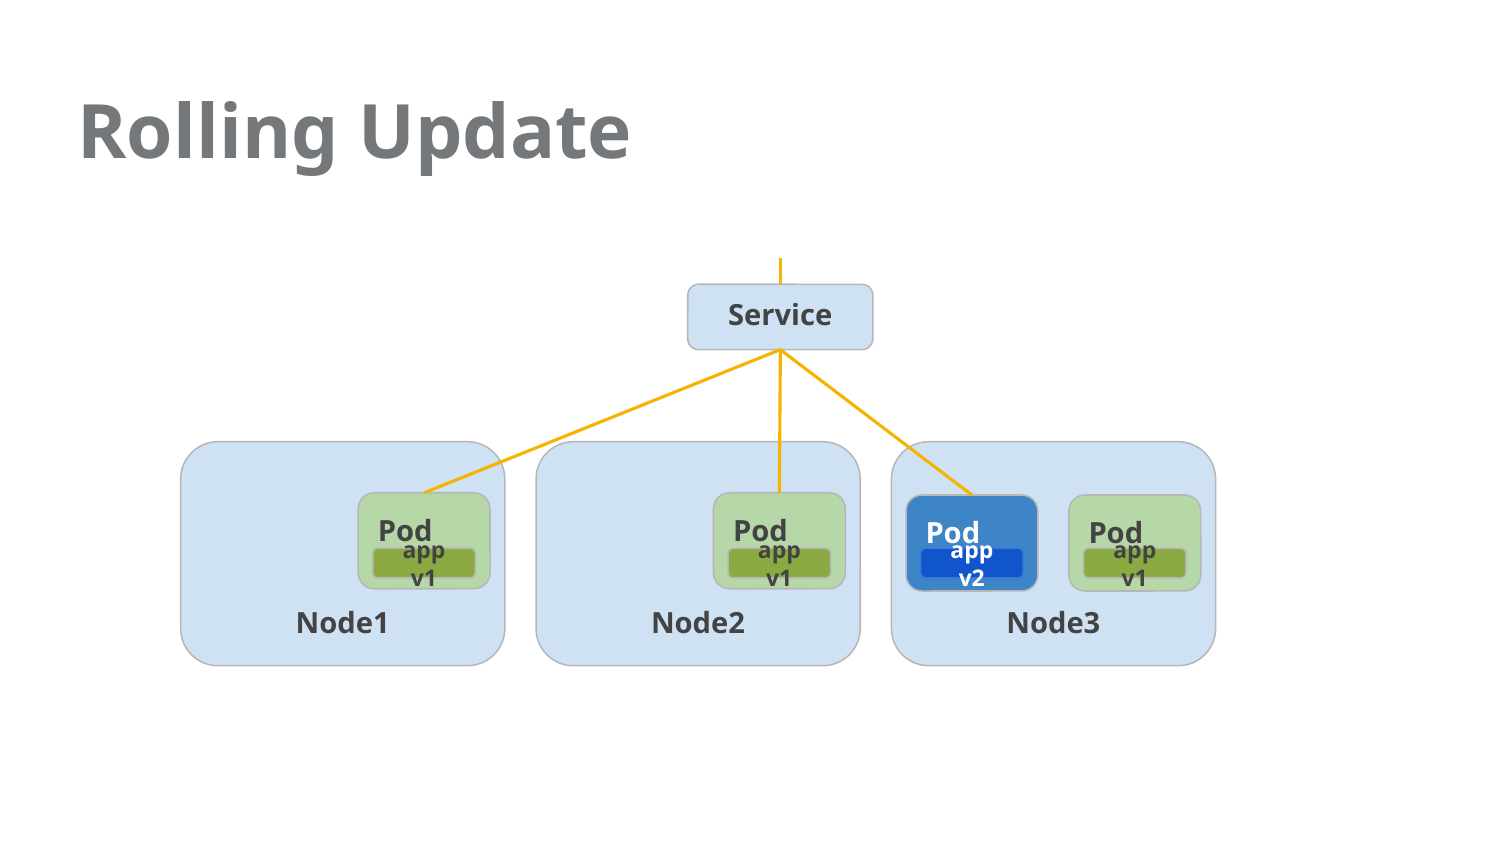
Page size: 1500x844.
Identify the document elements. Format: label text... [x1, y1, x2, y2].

text_box Node2 [536, 501, 861, 666]
text_box app v1 [372, 548, 476, 578]
text_box Pod [906, 495, 1038, 592]
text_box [423, 349, 779, 493]
text_box Node1 [180, 441, 505, 666]
text_box app v2 [920, 548, 1024, 578]
text_box Service [687, 284, 873, 348]
text_box Pod [358, 492, 491, 589]
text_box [1068, 494, 1201, 592]
text_box Node3 [891, 441, 1216, 666]
text_box Rolling Update [62, 79, 1413, 229]
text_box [780, 349, 973, 496]
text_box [713, 501, 846, 589]
